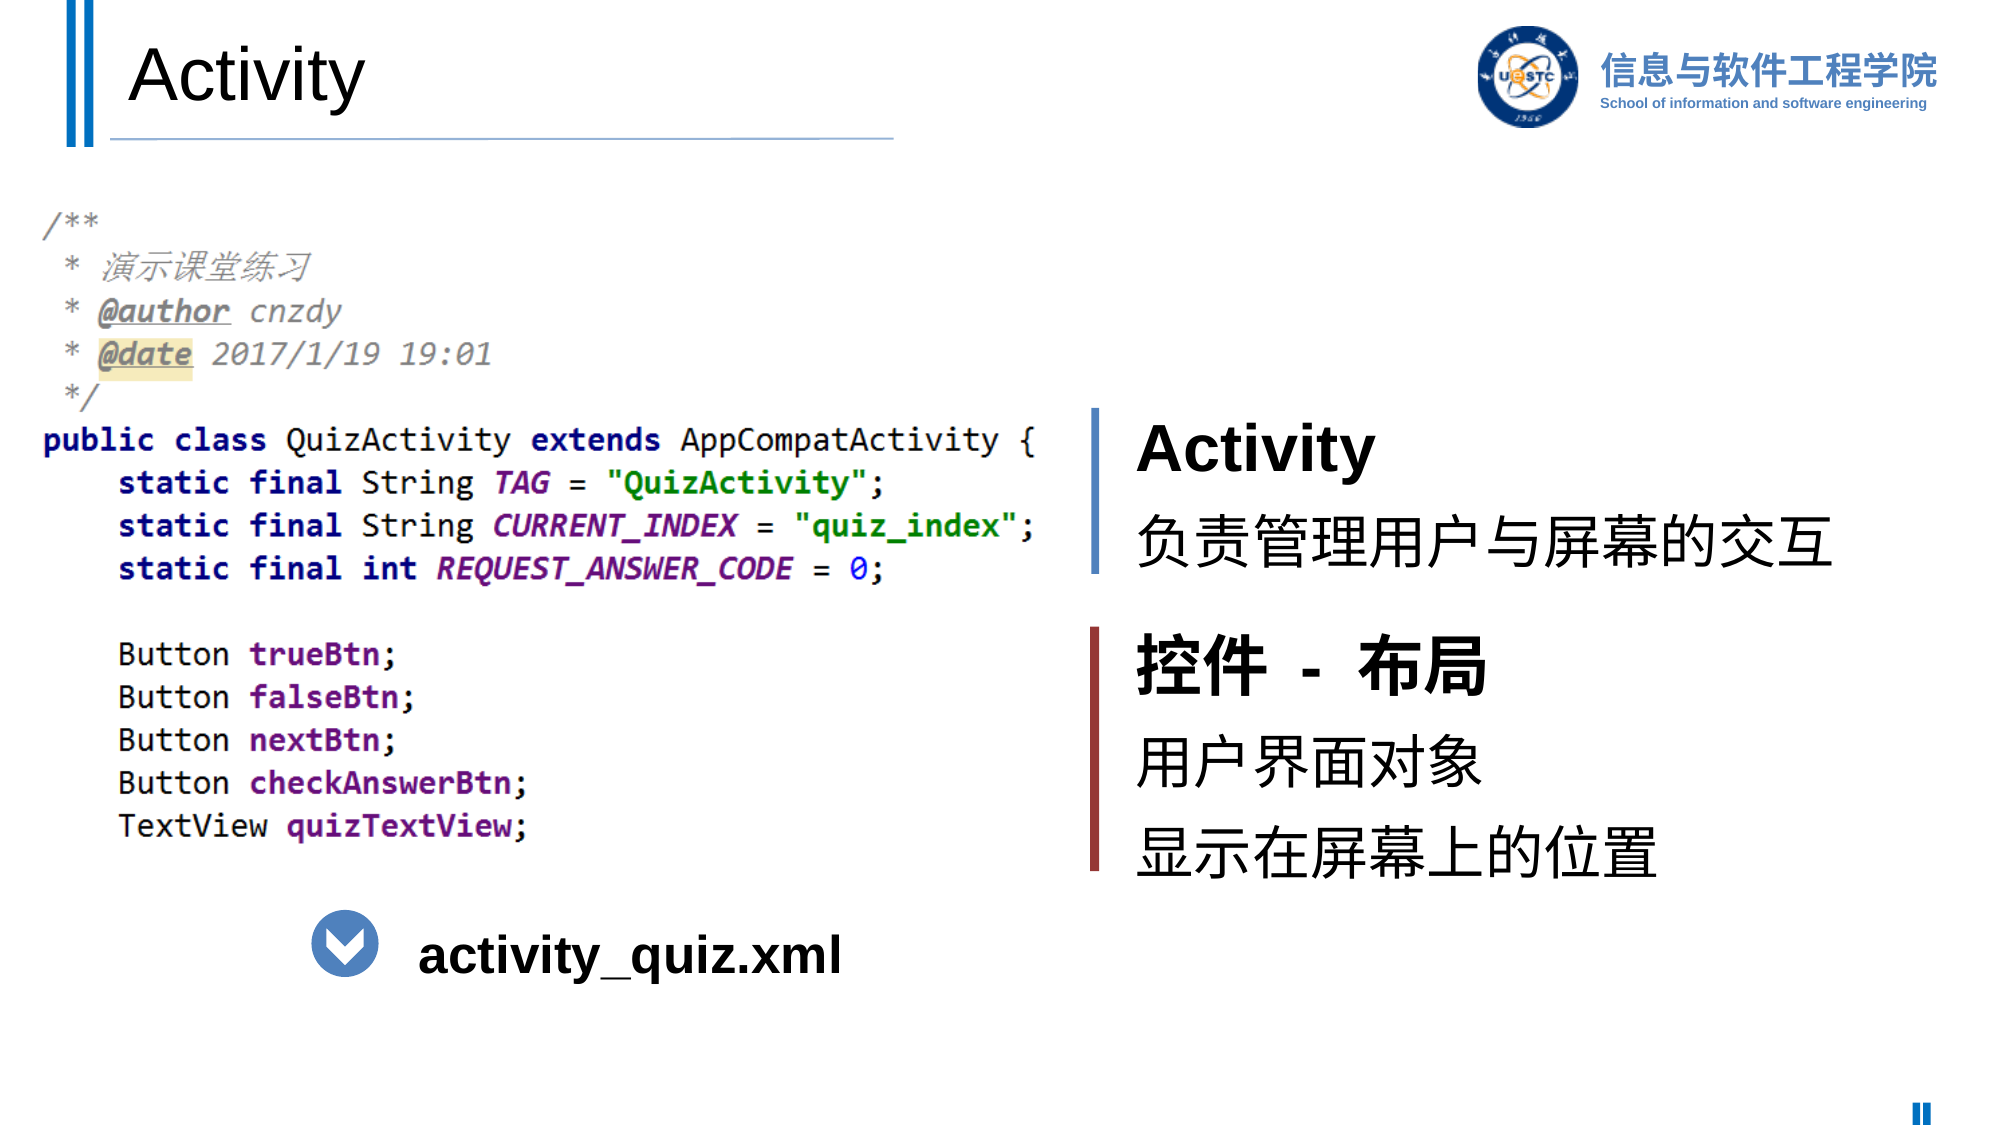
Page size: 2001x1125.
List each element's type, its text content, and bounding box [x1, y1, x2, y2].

list Activity 负责管理用户与屏幕的交互 控件 - 布局 用户界面对象 显示在屏幕上的位置 [1120, 372, 1900, 910]
text_box activity_quiz.xml [403, 894, 976, 993]
text_box [1089, 626, 1100, 872]
picture [40, 203, 1040, 849]
text_box [1090, 407, 1100, 575]
title Activity [113, 10, 1839, 143]
text_box [310, 908, 380, 979]
